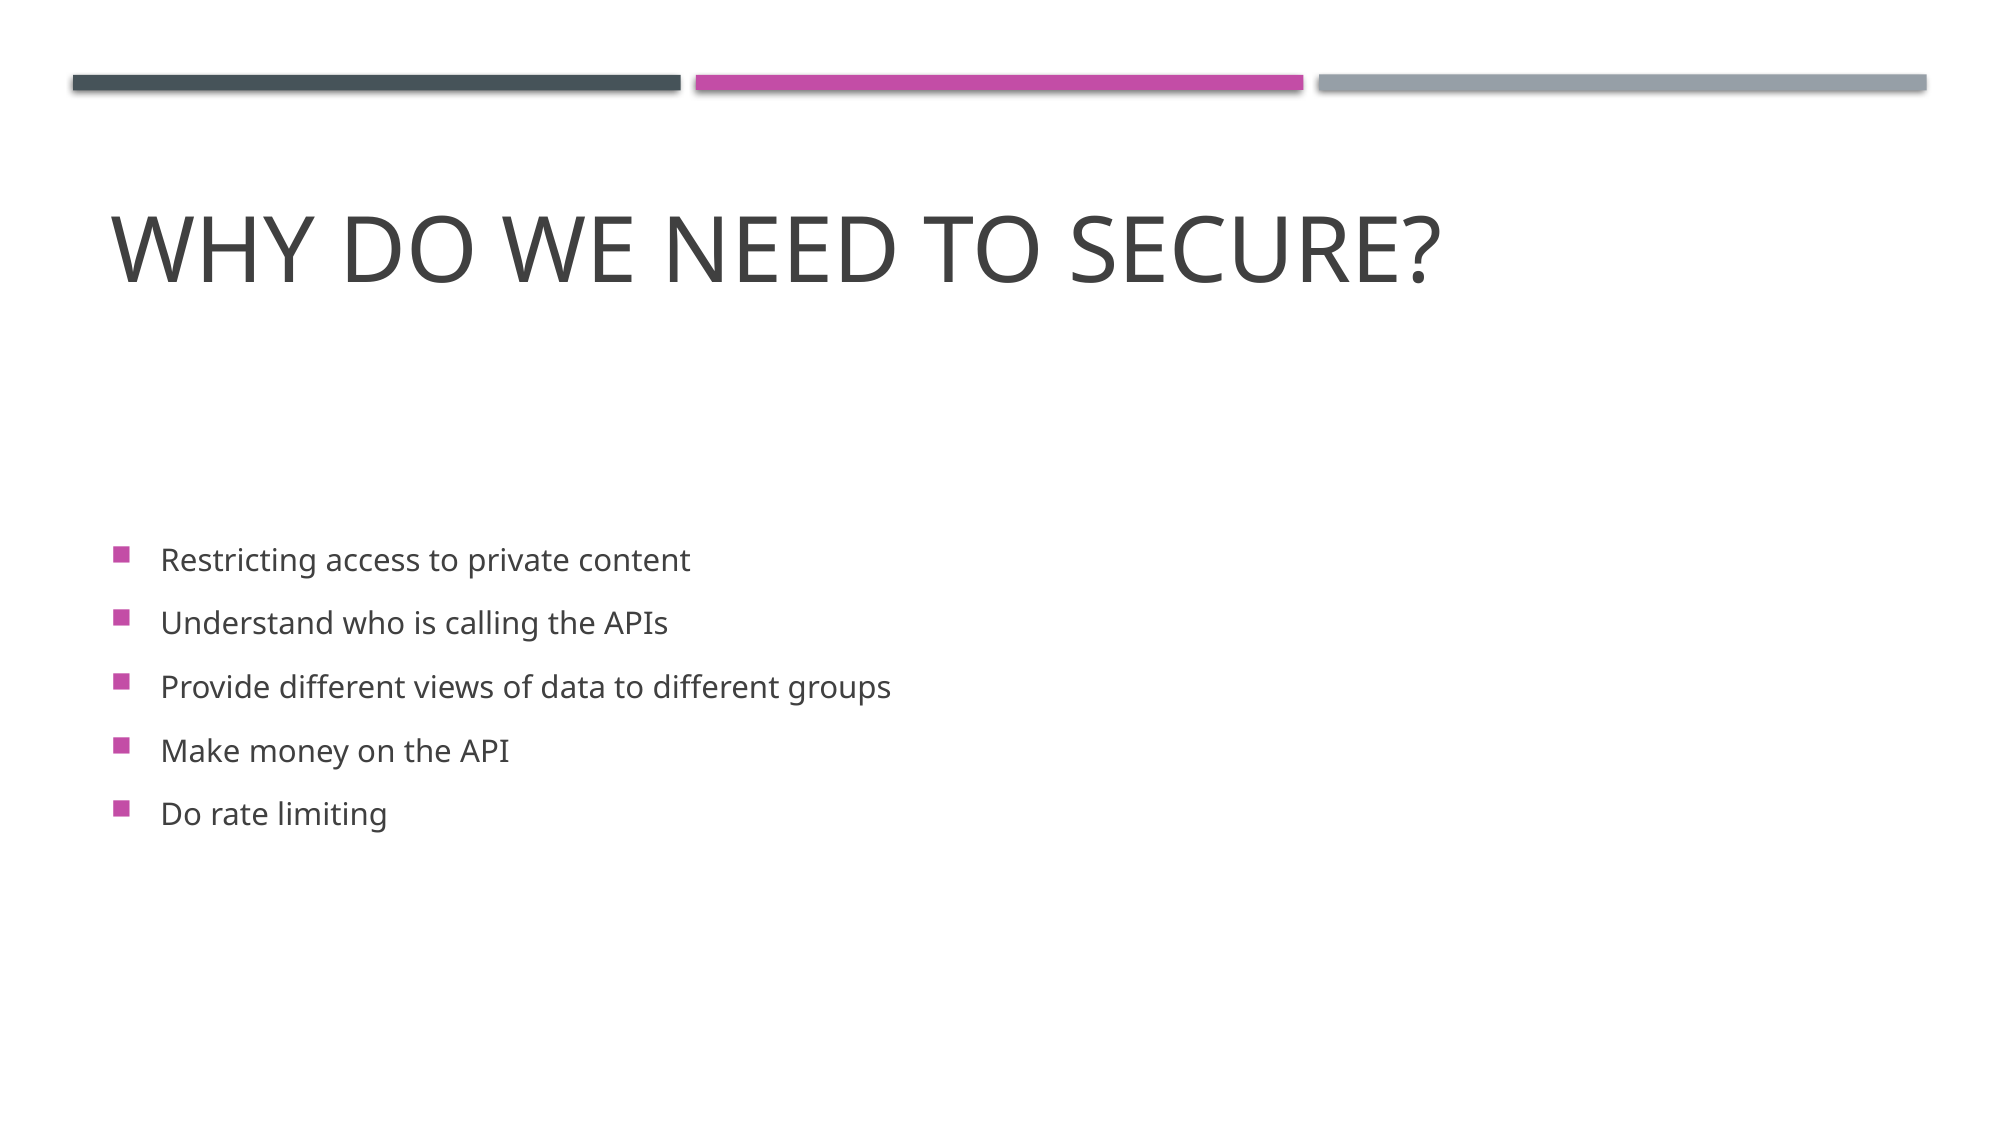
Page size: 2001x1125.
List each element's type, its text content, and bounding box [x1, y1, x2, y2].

title Why do we need to secure? [95, 115, 1905, 311]
list Restricting access to private content Understand who is calling the APIs Provide different views of data to different groups Make money on the API Do rate limiting [95, 383, 1905, 981]
